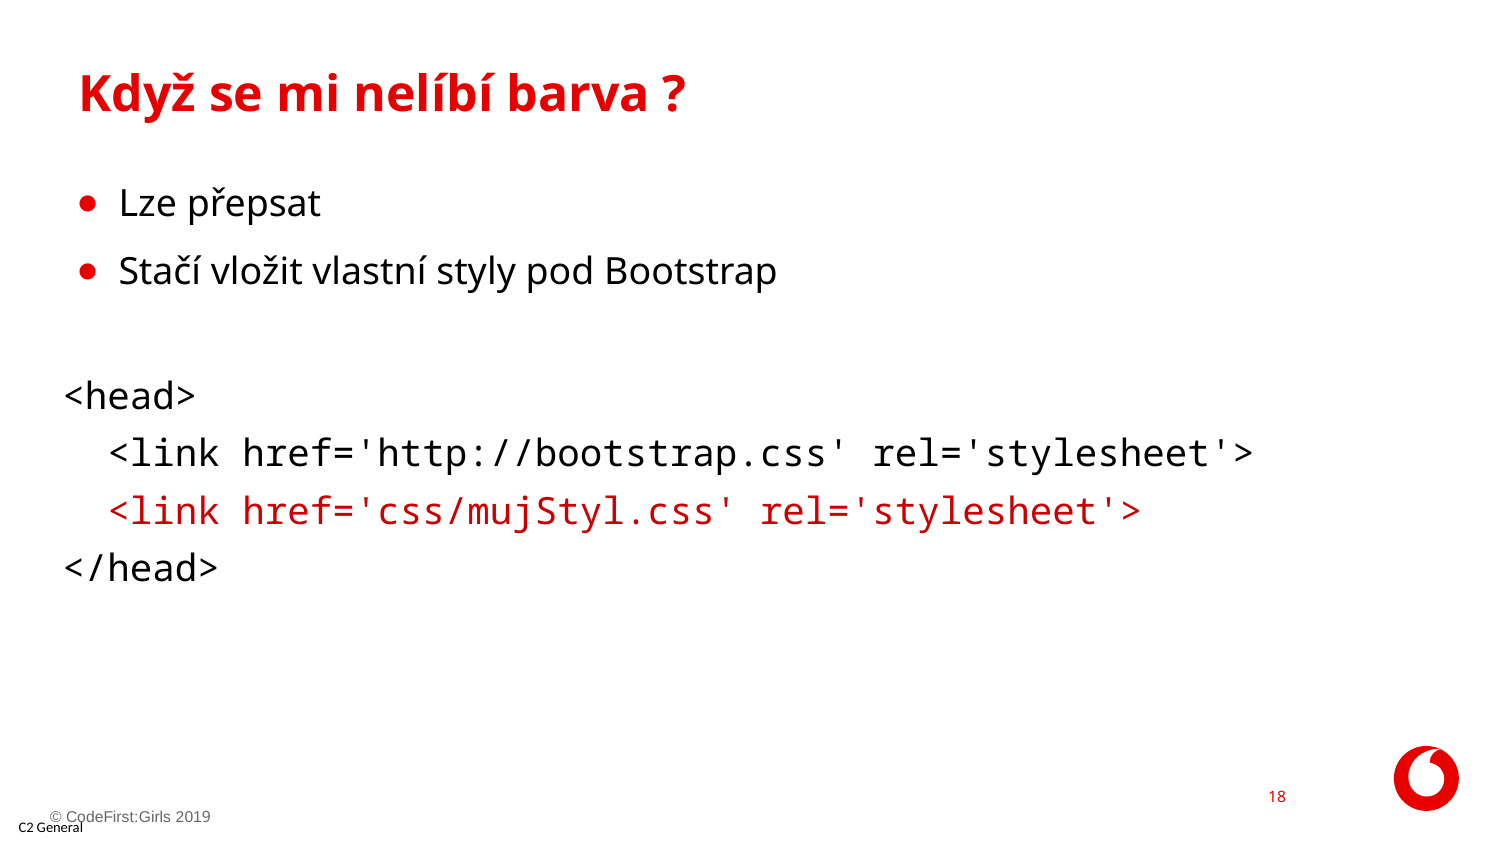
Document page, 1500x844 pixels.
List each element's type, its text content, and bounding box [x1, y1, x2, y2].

slide_number 18 [1229, 764, 1298, 830]
title Když se mi nelíbí barva ? [67, 49, 1116, 145]
list Lze přepsat Stačí vložit vlastní styly pod Bootstrap <head> <link href='http://bootstrap.css' rel='stylesheet'> <link href='css/mujStyl.css' rel='stylesheet'> </head> [51, 145, 1475, 750]
